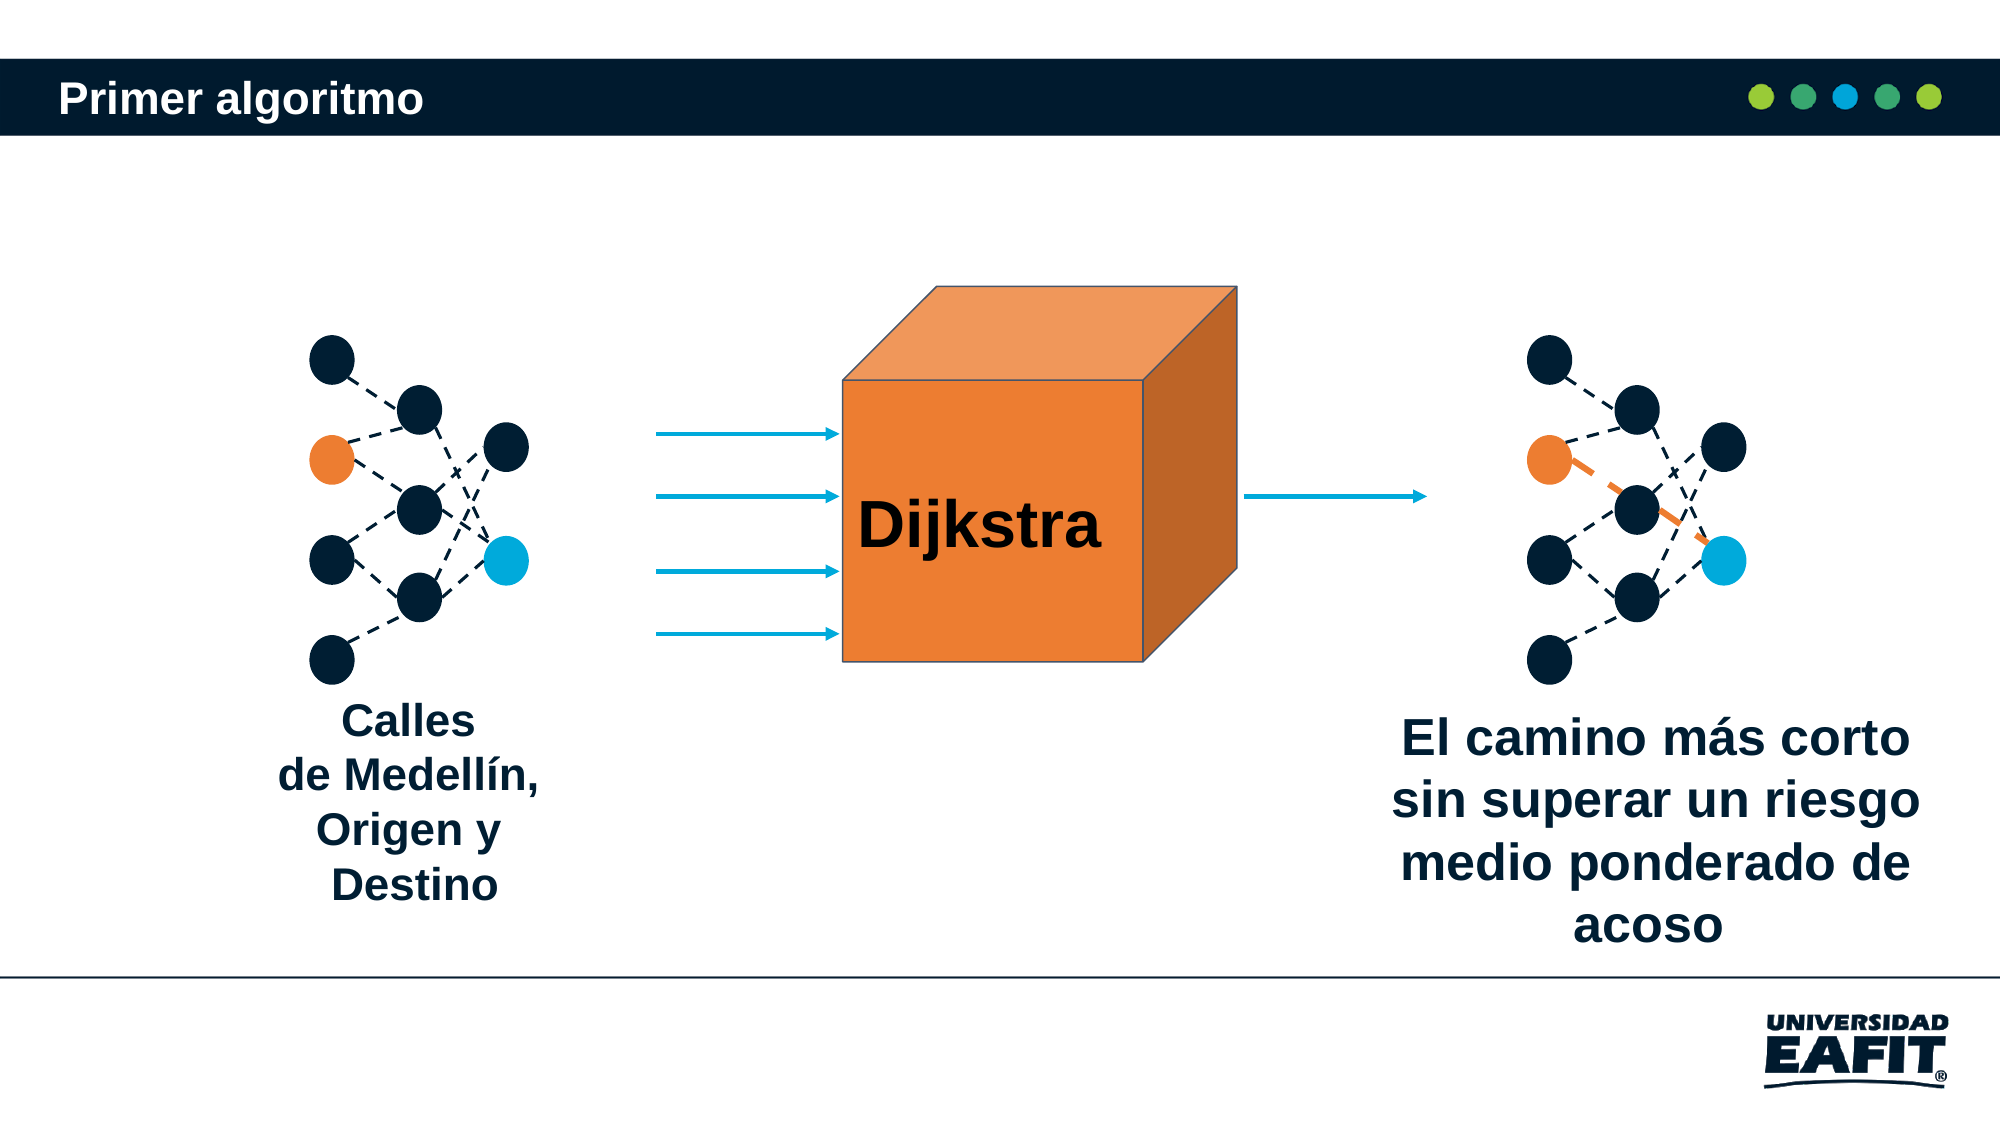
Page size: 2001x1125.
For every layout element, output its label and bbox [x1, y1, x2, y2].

picture [0, 0, 2000, 1125]
text_box [309, 334, 530, 686]
text_box [1526, 334, 1747, 686]
